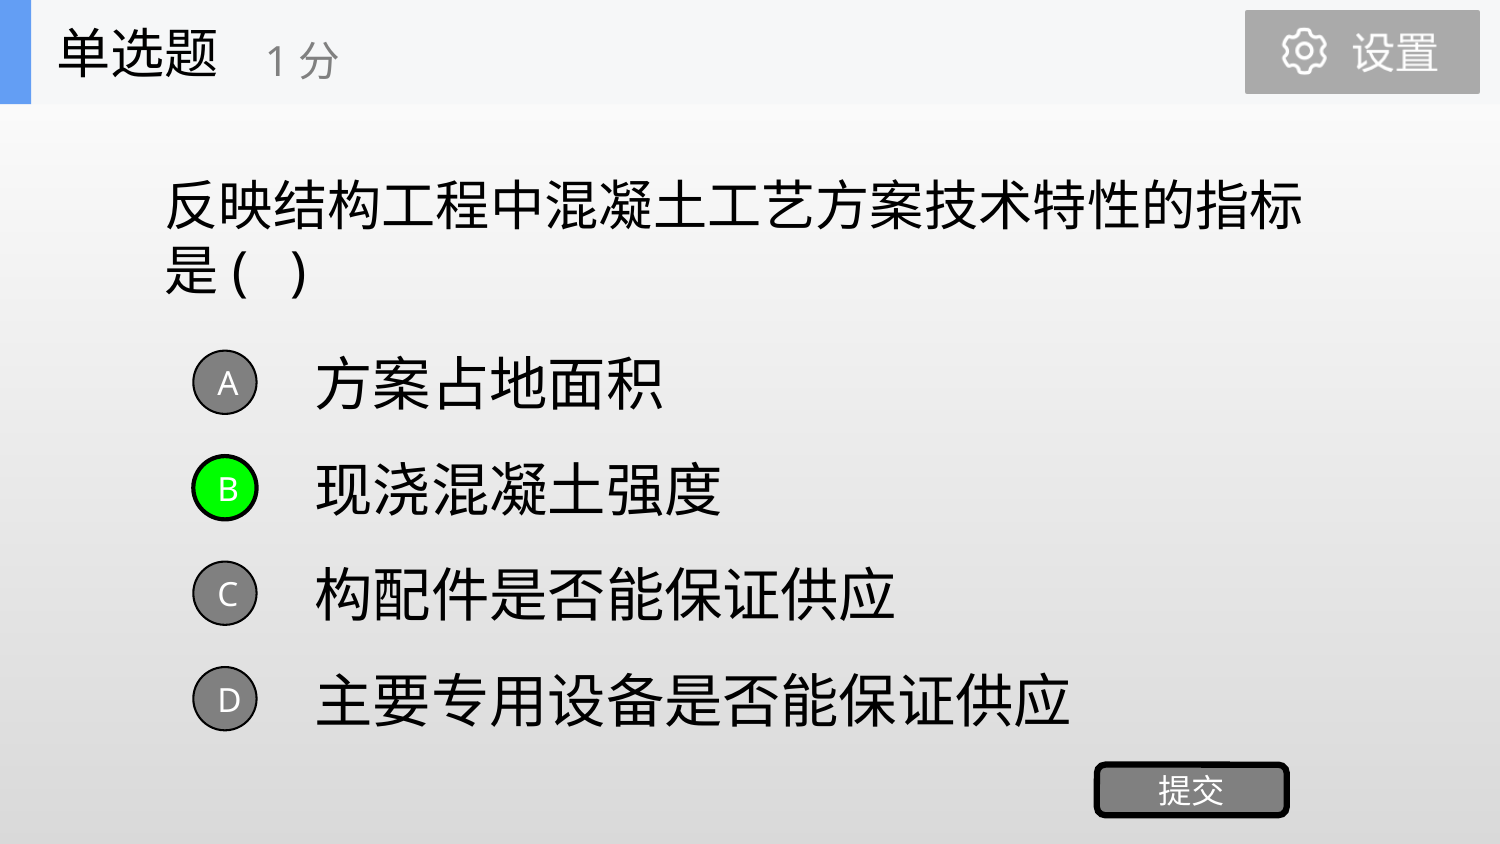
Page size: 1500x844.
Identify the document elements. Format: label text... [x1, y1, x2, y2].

text_box 构配件是否能保证供应 [299, 553, 1350, 633]
text_box D [192, 665, 258, 732]
text_box 反映结构工程中混凝土工艺方案技术特性的指标是( ) [149, 105, 1350, 368]
text_box 提交 [1095, 763, 1288, 817]
picture [1245, 10, 1480, 94]
text_box B [192, 455, 258, 521]
text_box 现浇混凝土强度 [299, 448, 1350, 528]
text_box C [192, 560, 258, 626]
text_box 主要专用设备是否能保证供应 [299, 659, 1350, 739]
text_box A [192, 349, 258, 415]
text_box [0, 0, 1500, 105]
text_box 方案占地面积 [299, 342, 1350, 422]
